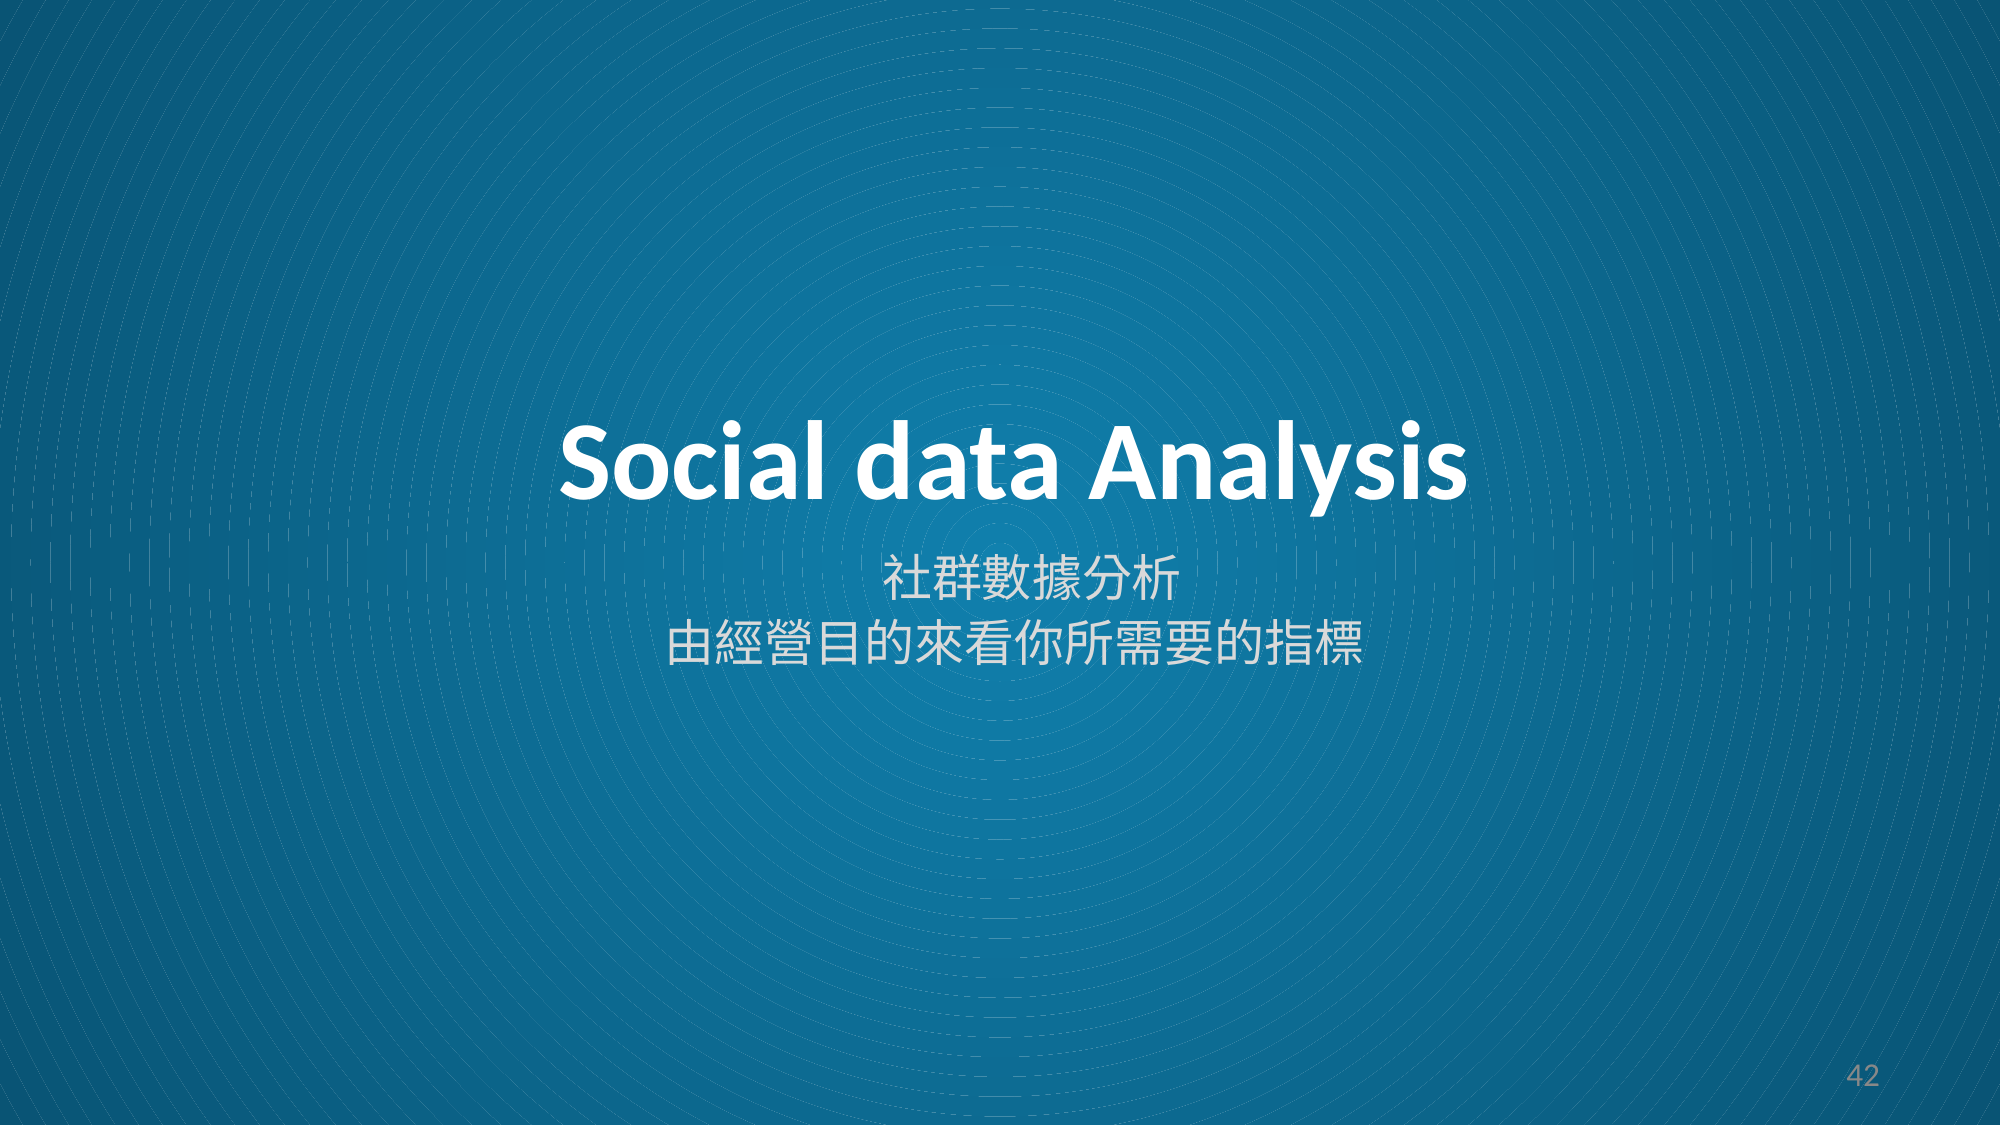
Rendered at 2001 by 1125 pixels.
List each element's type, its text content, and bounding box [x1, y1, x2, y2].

slide_number 42 [1433, 1042, 1900, 1103]
title Social data Analysis 社群數據分析 由經營目的來看你所需要的指標 [528, 470, 1502, 588]
